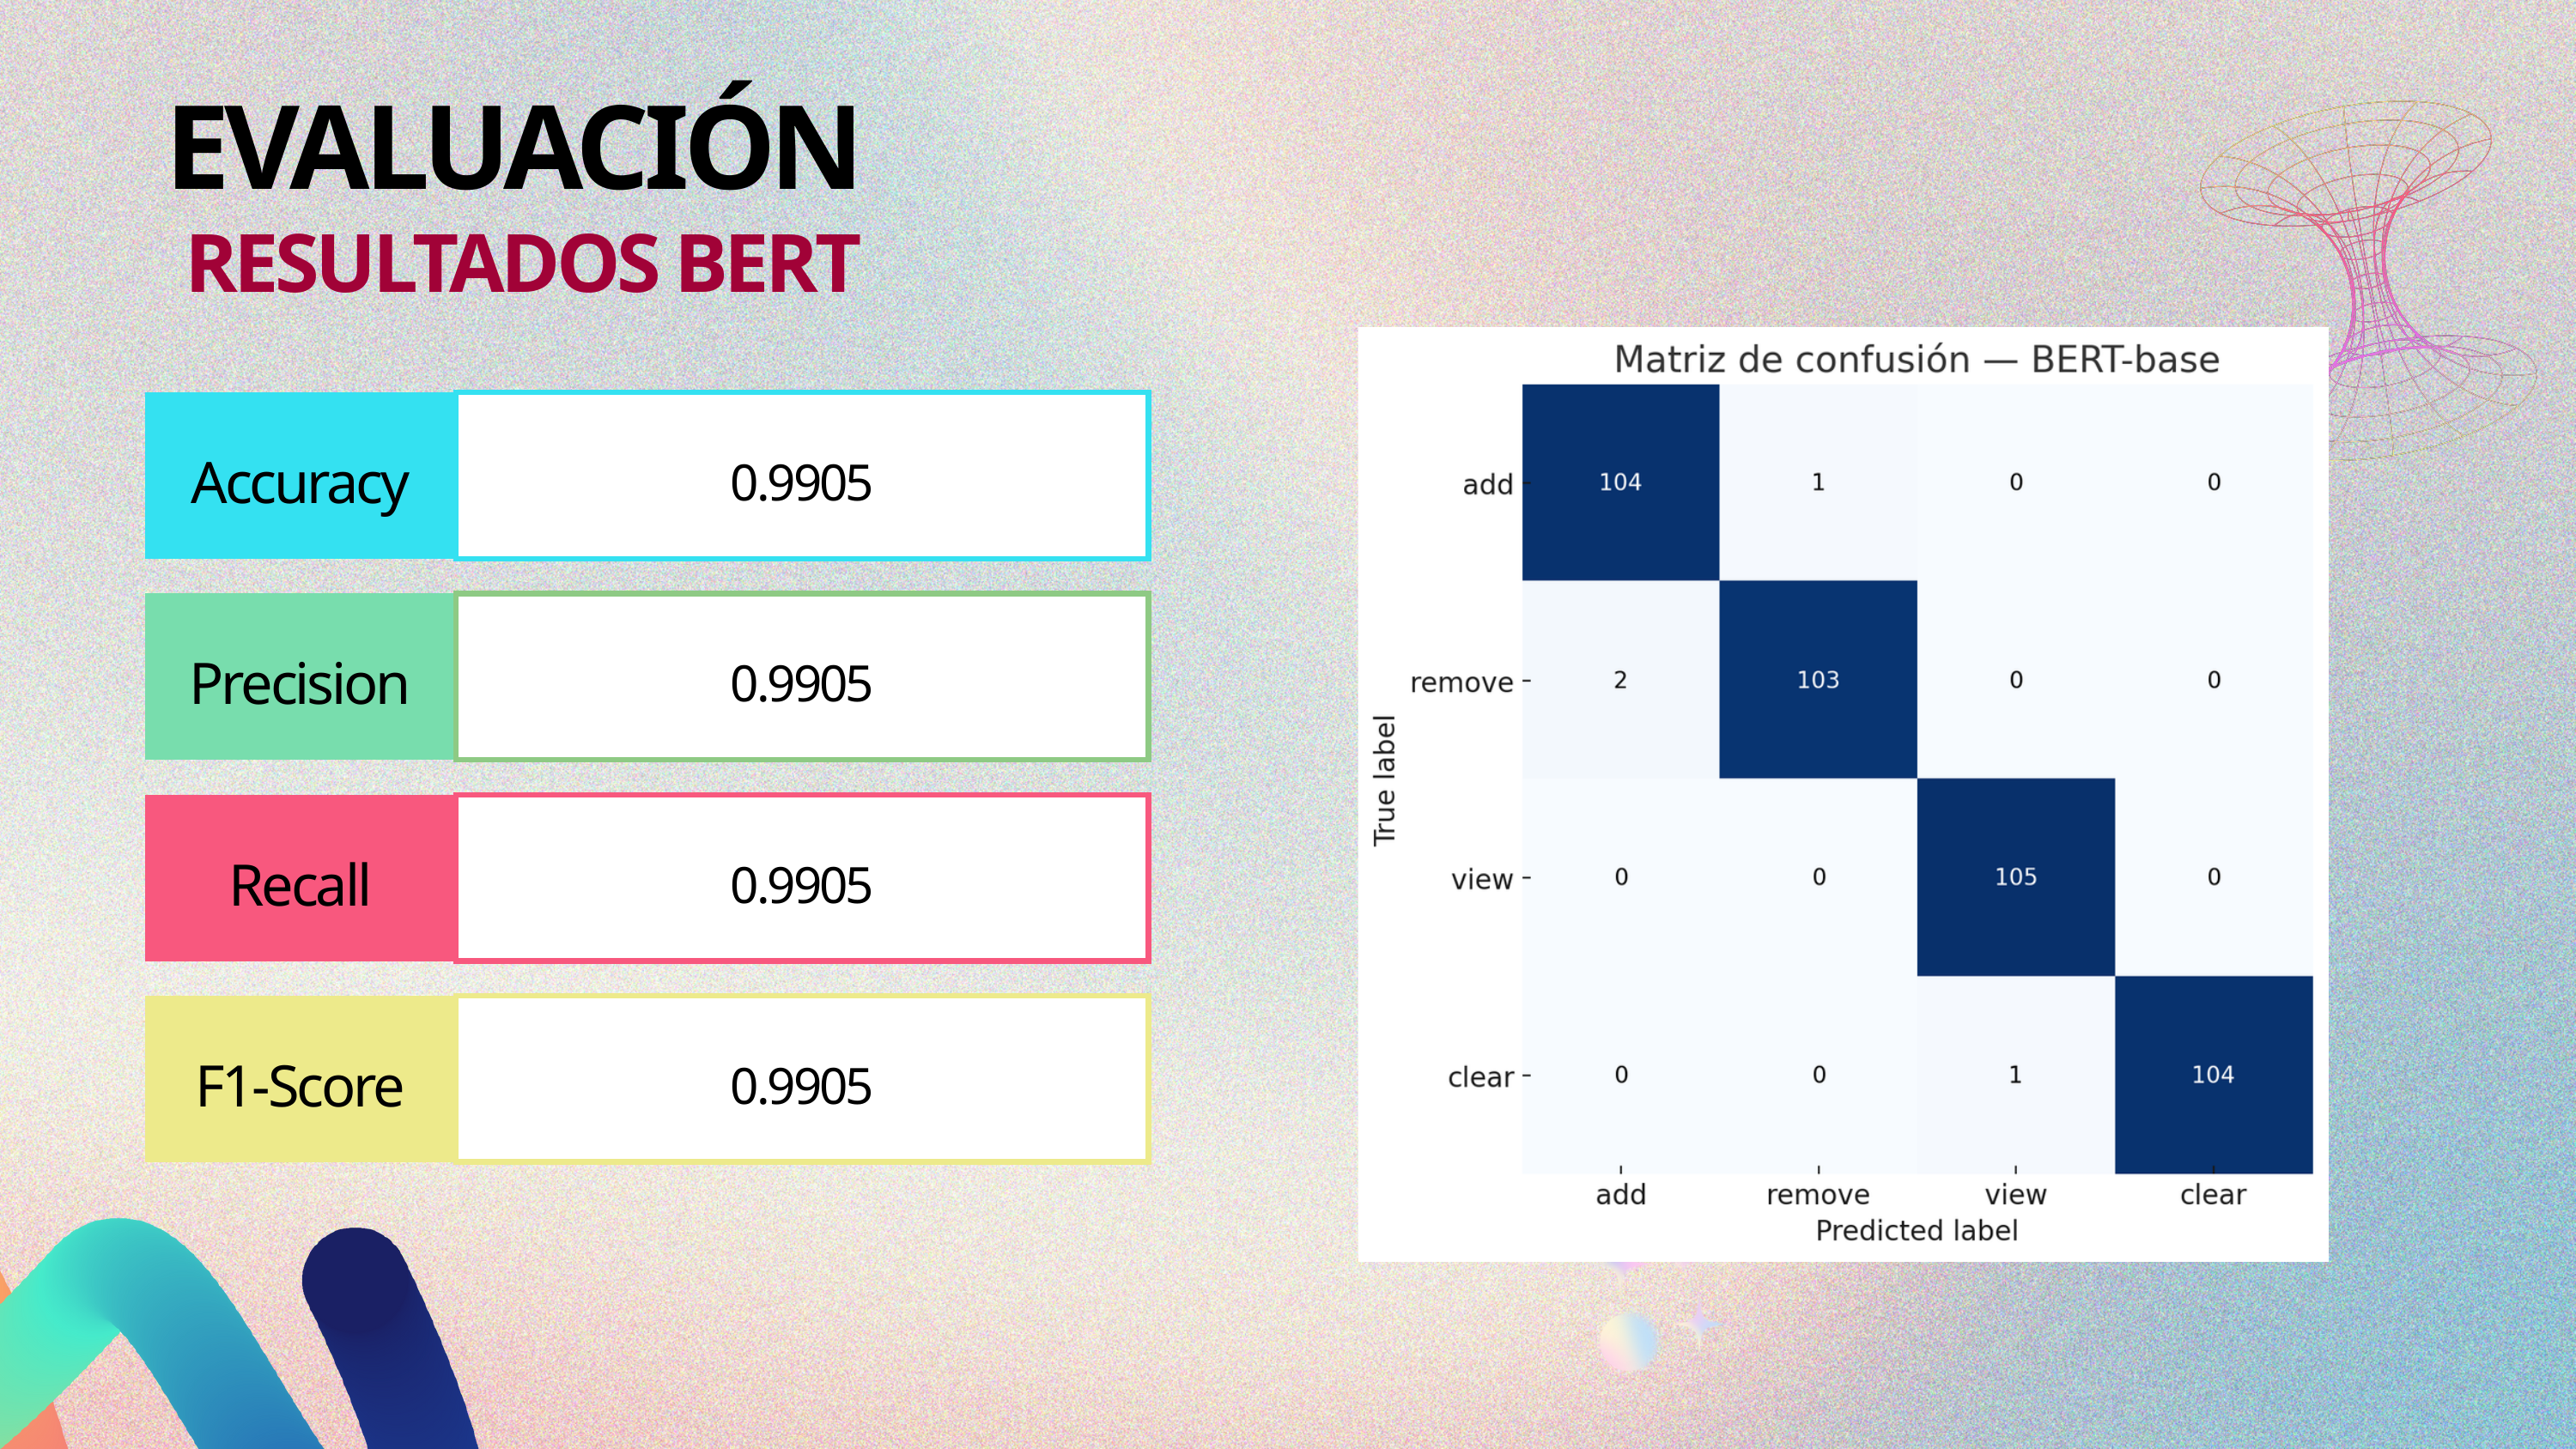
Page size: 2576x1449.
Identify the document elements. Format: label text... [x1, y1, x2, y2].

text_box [144, 995, 454, 1163]
text_box [2197, 97, 2540, 461]
text_box [0, 1196, 491, 1449]
text_box EVALUACIÓN [144, 84, 885, 213]
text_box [455, 391, 1149, 560]
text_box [455, 794, 1149, 961]
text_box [144, 794, 454, 961]
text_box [144, 391, 454, 560]
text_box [455, 995, 1149, 1162]
text_box [1584, 1262, 1732, 1379]
text_box [1358, 327, 2329, 1262]
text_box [455, 593, 1149, 761]
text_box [144, 593, 453, 761]
text_box RESULTADOS BERT [144, 219, 902, 309]
text_box [0, 0, 2576, 1449]
